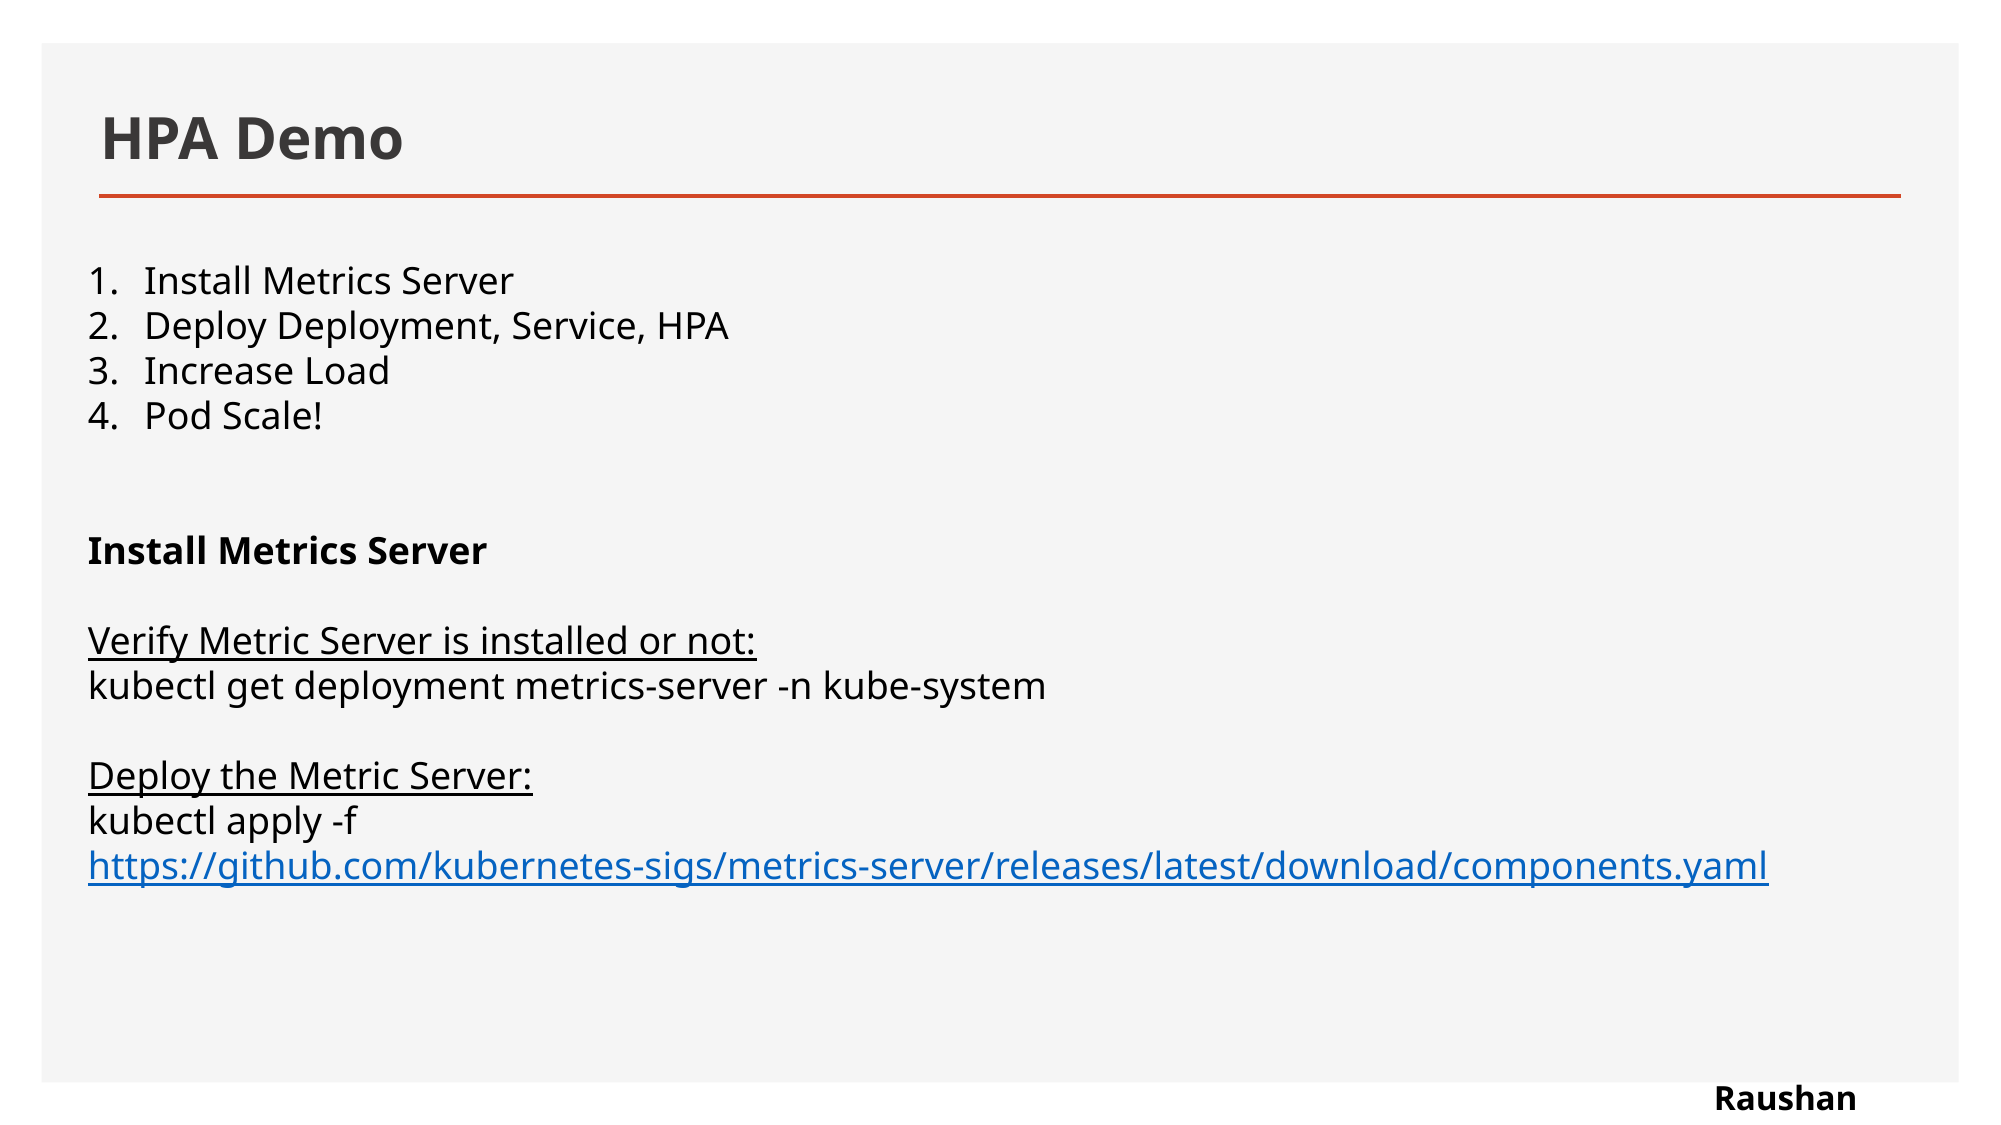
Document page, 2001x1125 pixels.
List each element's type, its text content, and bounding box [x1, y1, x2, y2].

title HPA Demo [85, 73, 709, 179]
text_box Install Metrics Server Deploy Deployment, Service, HPA Increase Load Pod Scale! Install Metrics Server Verify Metric Server is installed or not: kubectl get deployment metrics-server -n kube-system Deploy the Metric Server: kubectl apply -f https://github.com/kubernetes-sigs/metrics-server/releases/latest/download/components.yaml [72, 250, 1977, 1082]
text_box Raushan Kumar [1698, 1082, 1977, 1125]
